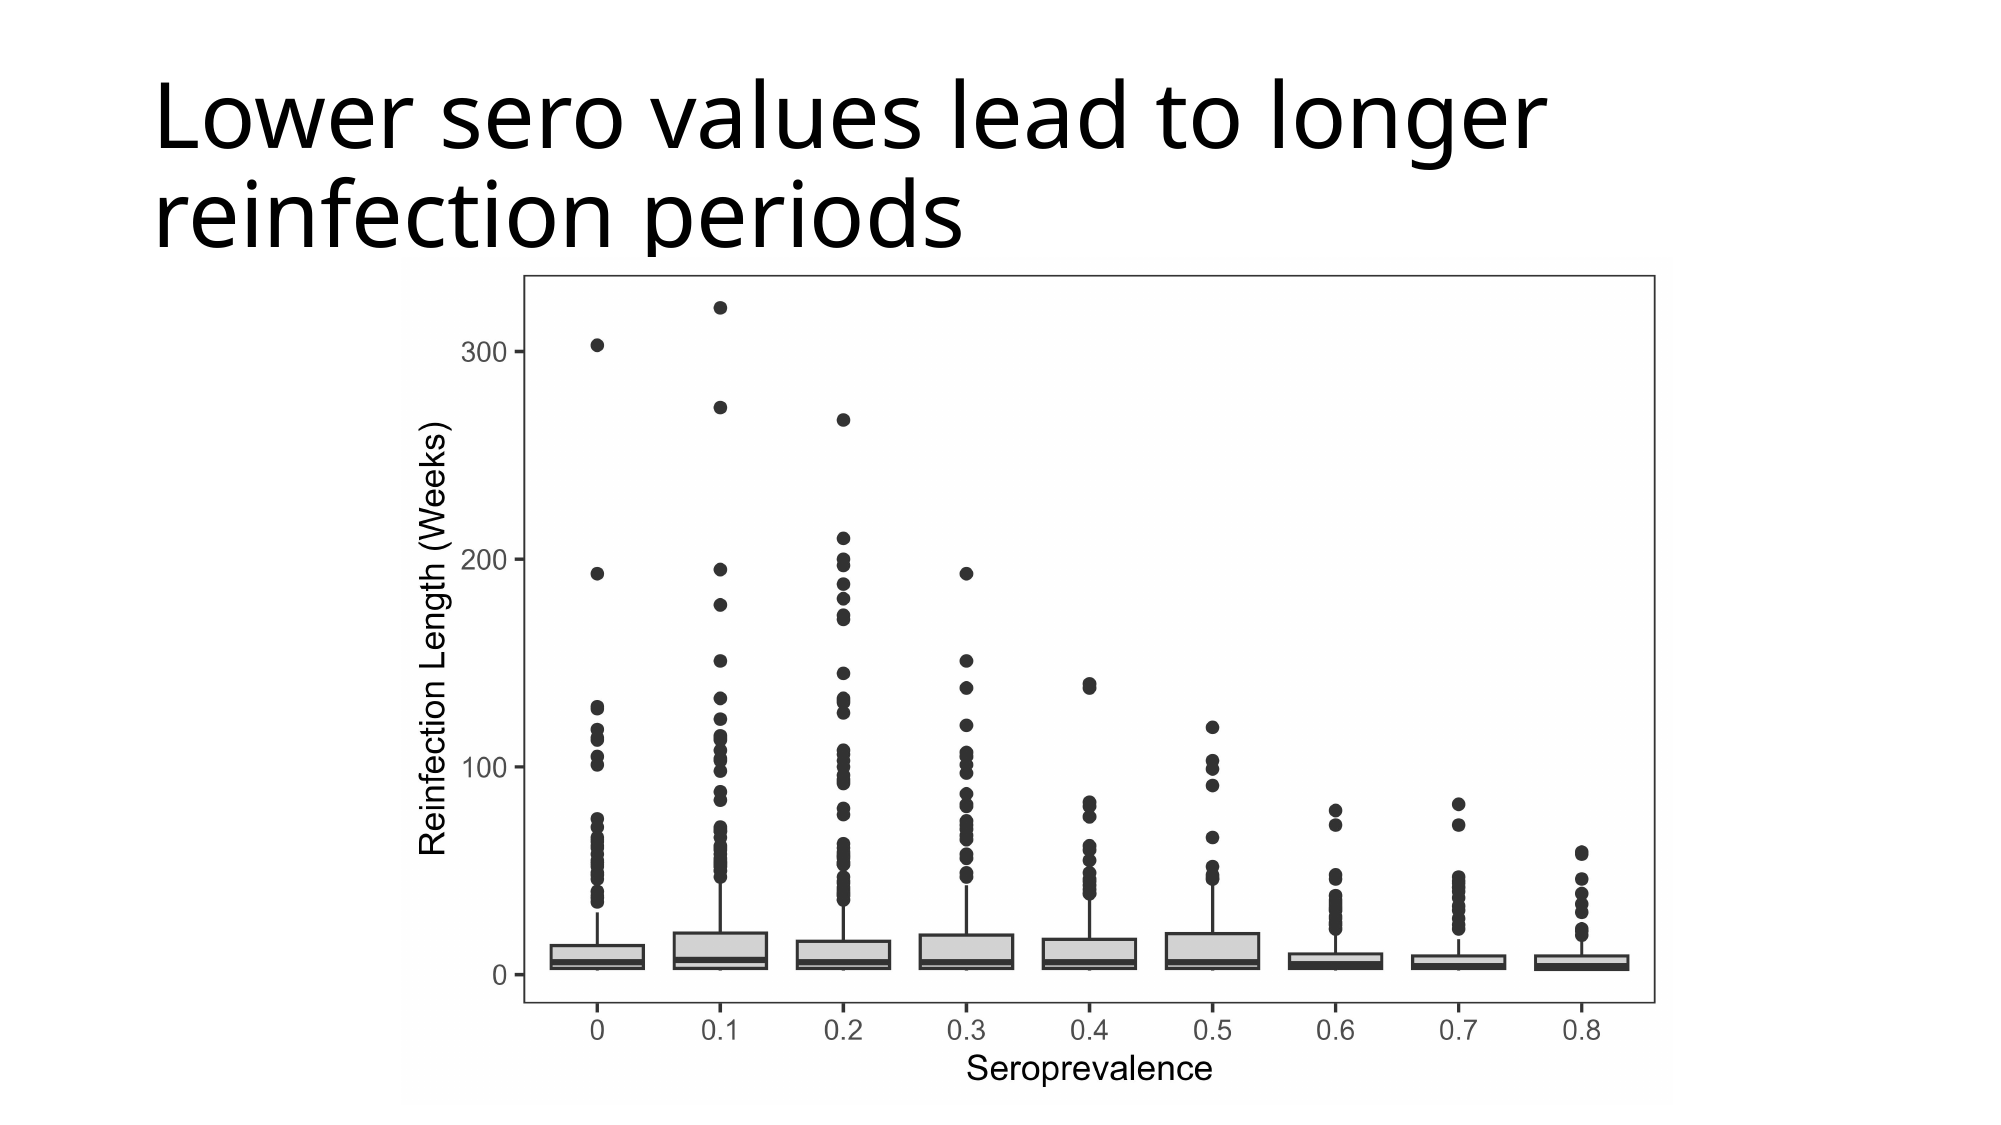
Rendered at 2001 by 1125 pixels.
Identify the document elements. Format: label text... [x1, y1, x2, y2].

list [400, 256, 1673, 1106]
title Lower sero values lead to longer reinfection periods [137, 59, 1863, 278]
